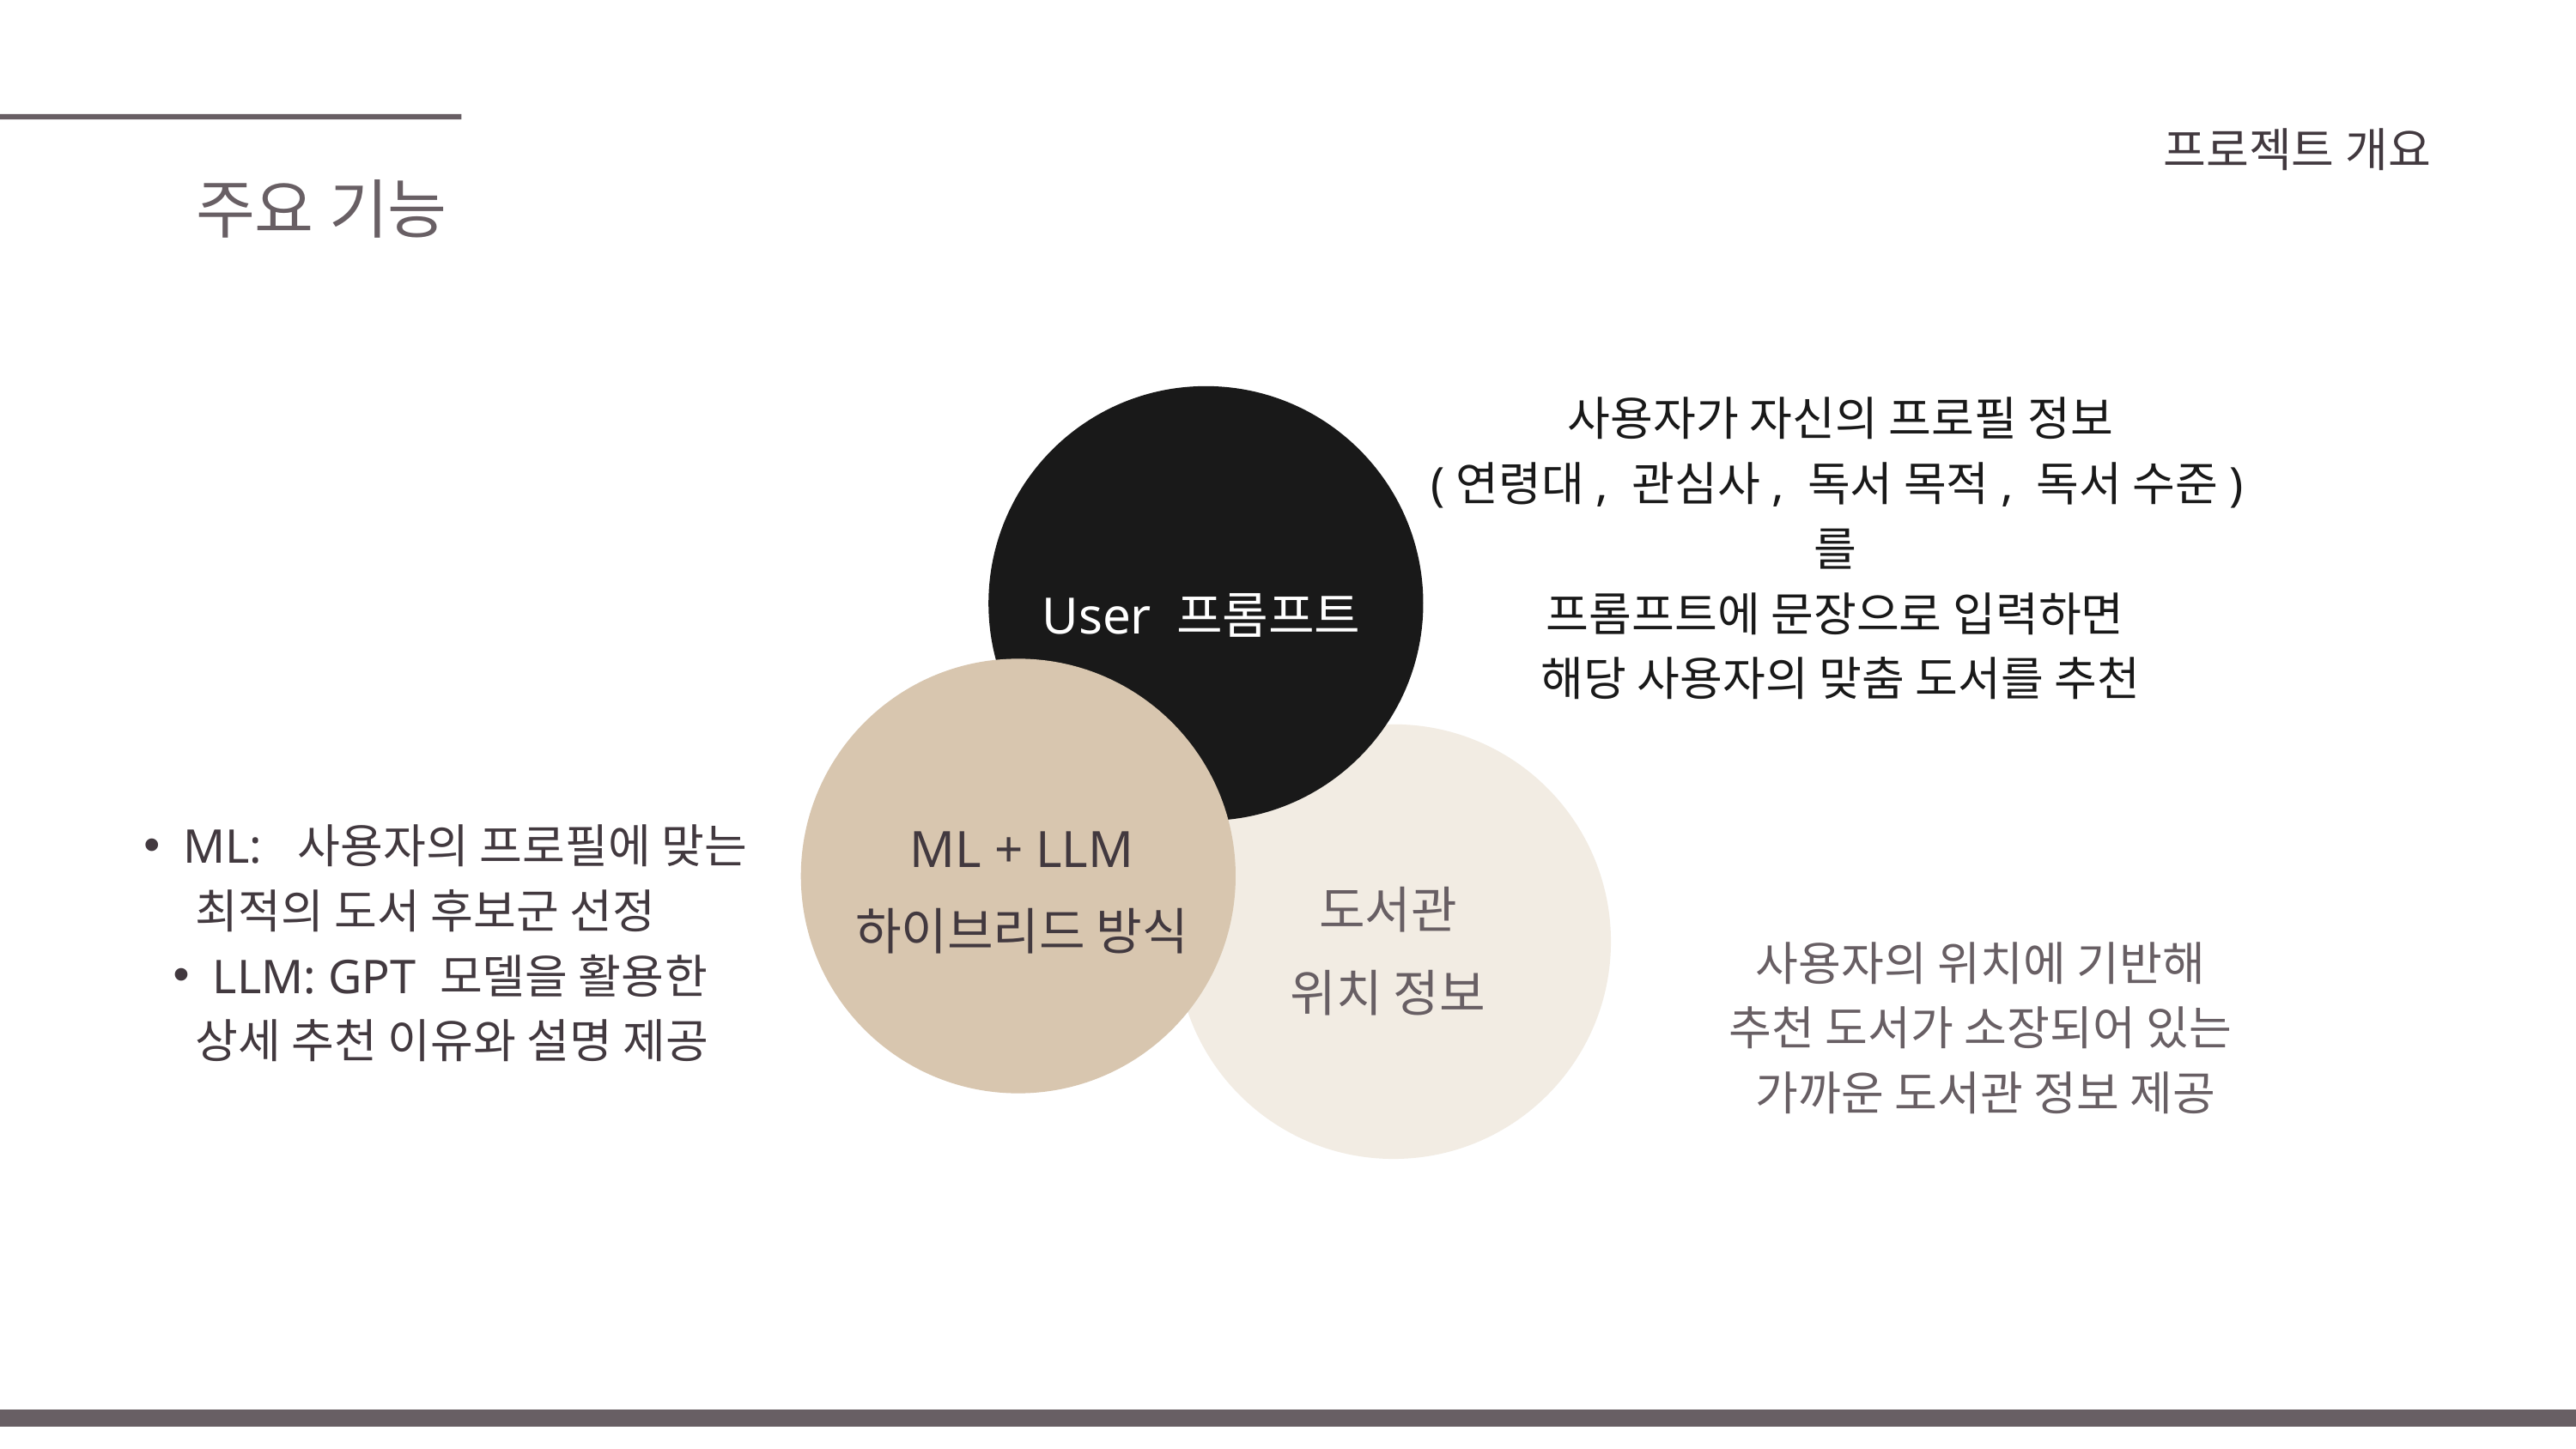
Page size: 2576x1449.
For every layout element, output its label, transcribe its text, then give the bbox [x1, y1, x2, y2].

text_box 사용자가 자신의 프로필 정보 (연령대, 관심사, 독서 목적, 독서 수준)를 프롬프트에 문장으로 입력하면 해당 사용자의 맞춤 도서를 추천 [1431, 379, 2251, 706]
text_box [1176, 724, 1612, 1160]
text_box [800, 658, 1236, 1094]
text_box 프로젝트 개요 [1884, 111, 2432, 177]
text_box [0, 1409, 2576, 1427]
text_box ML: 사용자의 프로필에 맞는 최적의 도서 후보군 선정 LLM: GPT 모델을 활용한 상세 추천 이유와 설명 제공 [86, 807, 766, 1068]
text_box 사용자의 위치에 기반해 추천 도서가 소장되어 있는 가까운 도서관 정보 제공 [1705, 925, 2267, 1120]
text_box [987, 385, 1424, 822]
text_box 주요 기능 [9, 128, 465, 246]
